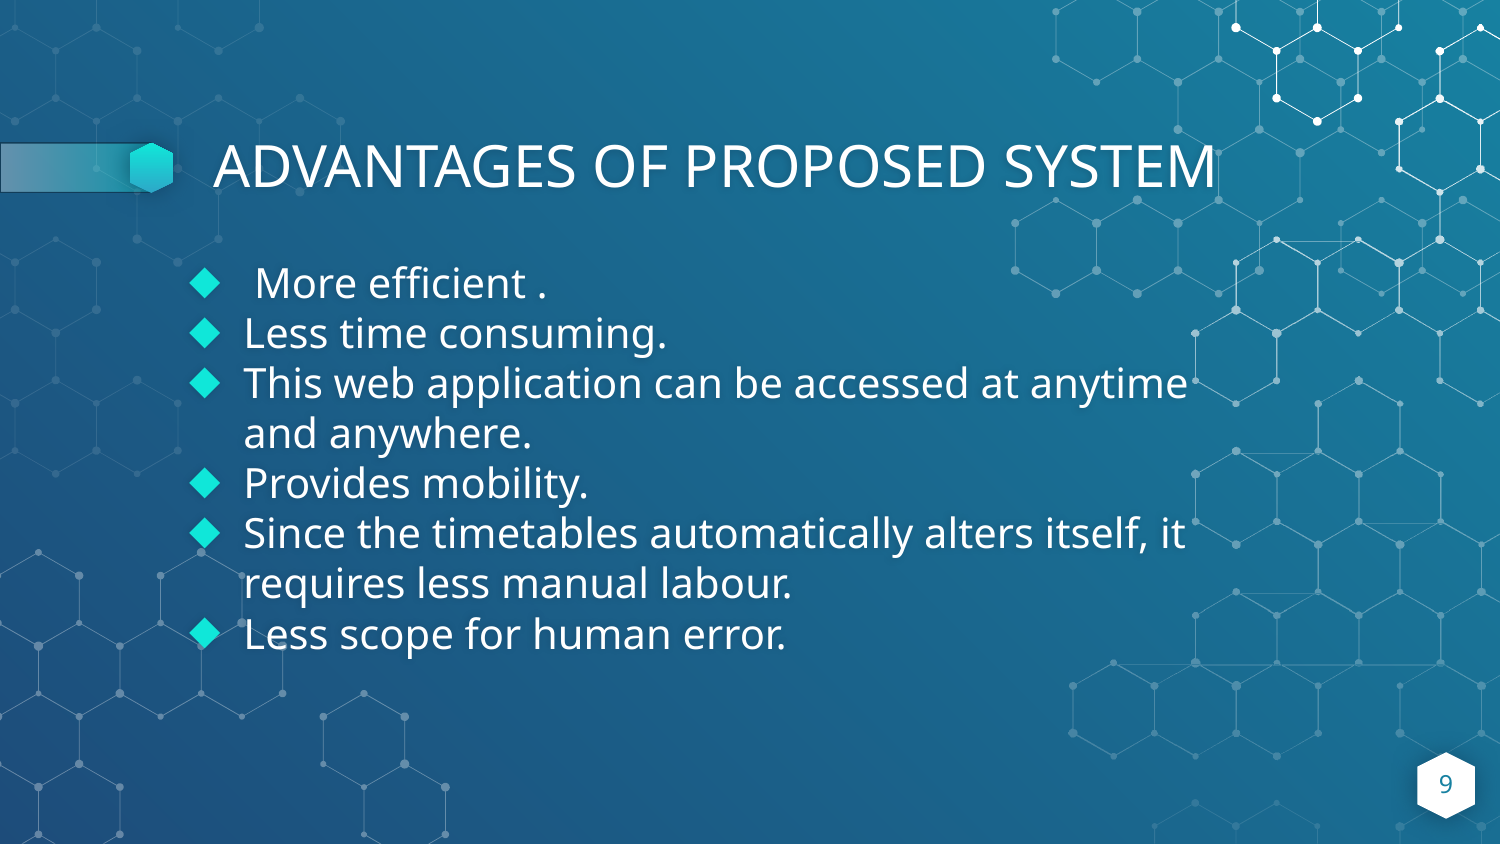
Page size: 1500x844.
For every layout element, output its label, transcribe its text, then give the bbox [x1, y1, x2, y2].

title ADVANTAGES OF PROPOSED SYSTEM [198, 140, 1302, 198]
slide_number 9 [1417, 752, 1475, 819]
list More efficient . Less time consuming. This web application can be accessed at anytime and anywhere. Provides mobility. Since the timetables automatically alters itself, it requires less manual labour. Less scope for human error. [168, 257, 1273, 755]
